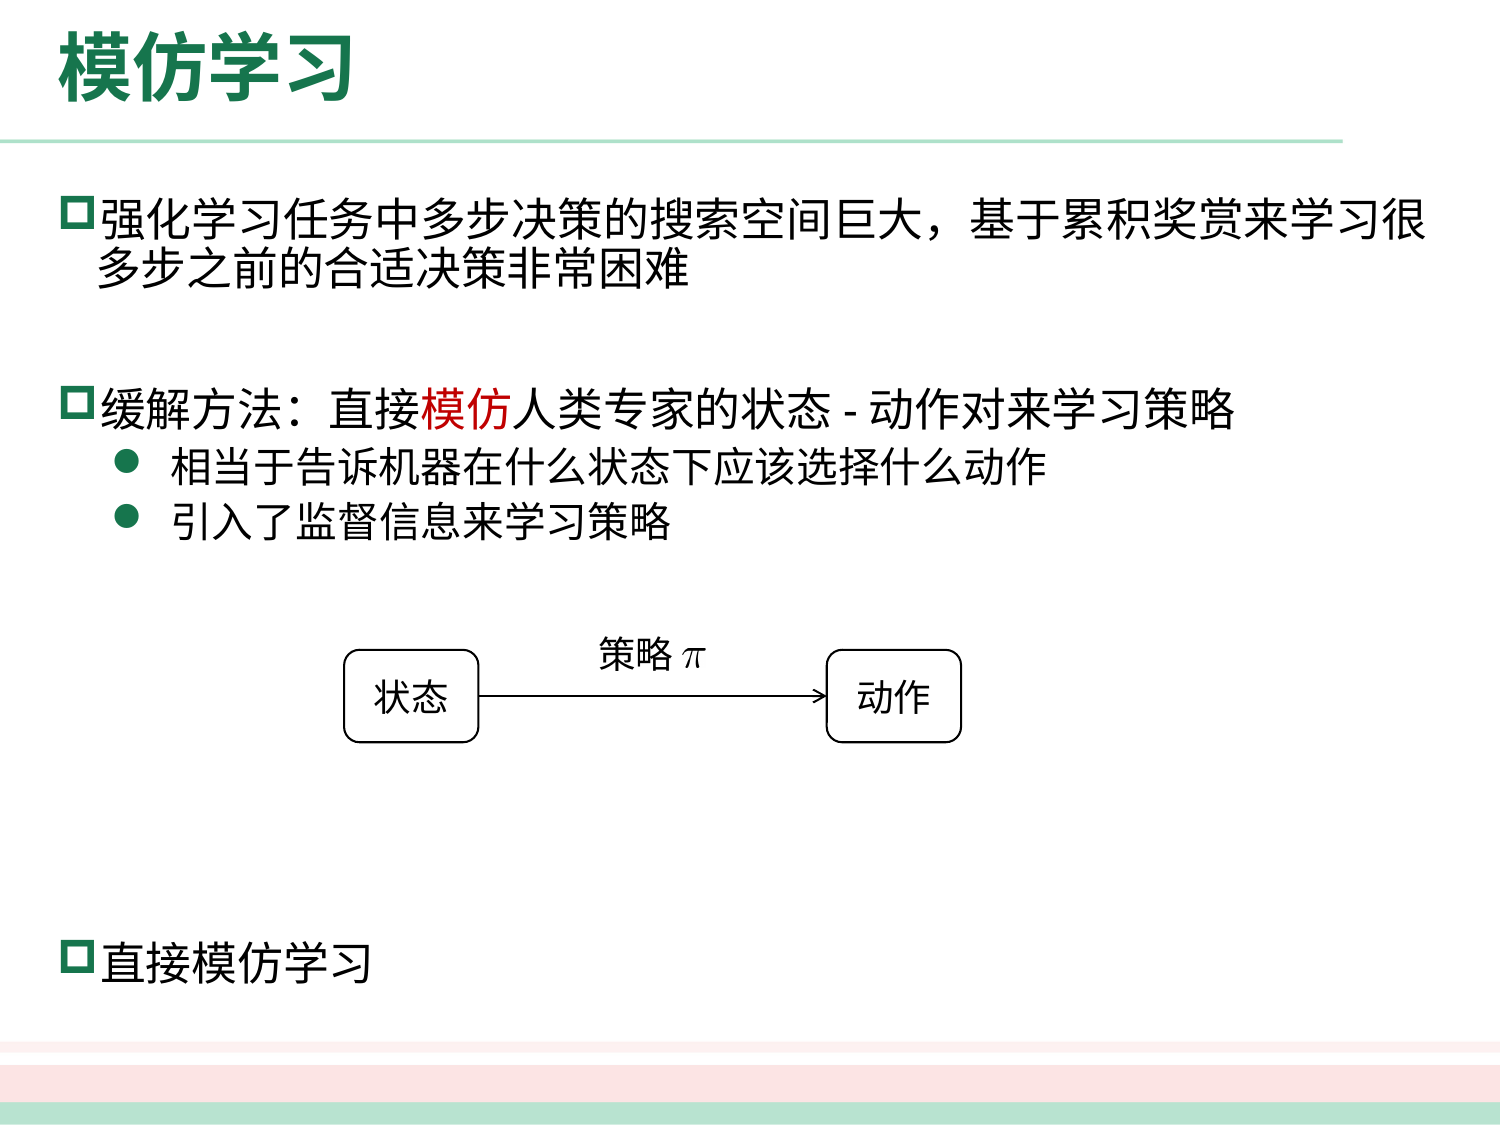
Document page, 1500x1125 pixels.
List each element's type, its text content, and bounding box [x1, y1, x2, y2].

picture [0, 0, 1500, 1125]
text_box 状态 [343, 648, 480, 744]
text_box 策略 [583, 623, 992, 684]
list 强化学习任务中多步决策的搜索空间巨大，基于累积奖赏来学习很多步之前的合适决策非常困难 缓解方法：直接模仿人类专家的状态-动作对来学习策略 相当于告诉机器在什么状态下应该选择什么动作 引入了监督信息来学习策略 直接模仿学习 [42, 188, 1457, 998]
title 模仿学习 [42, 7, 1337, 136]
text_box 动作 [825, 684, 963, 744]
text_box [680, 644, 708, 679]
